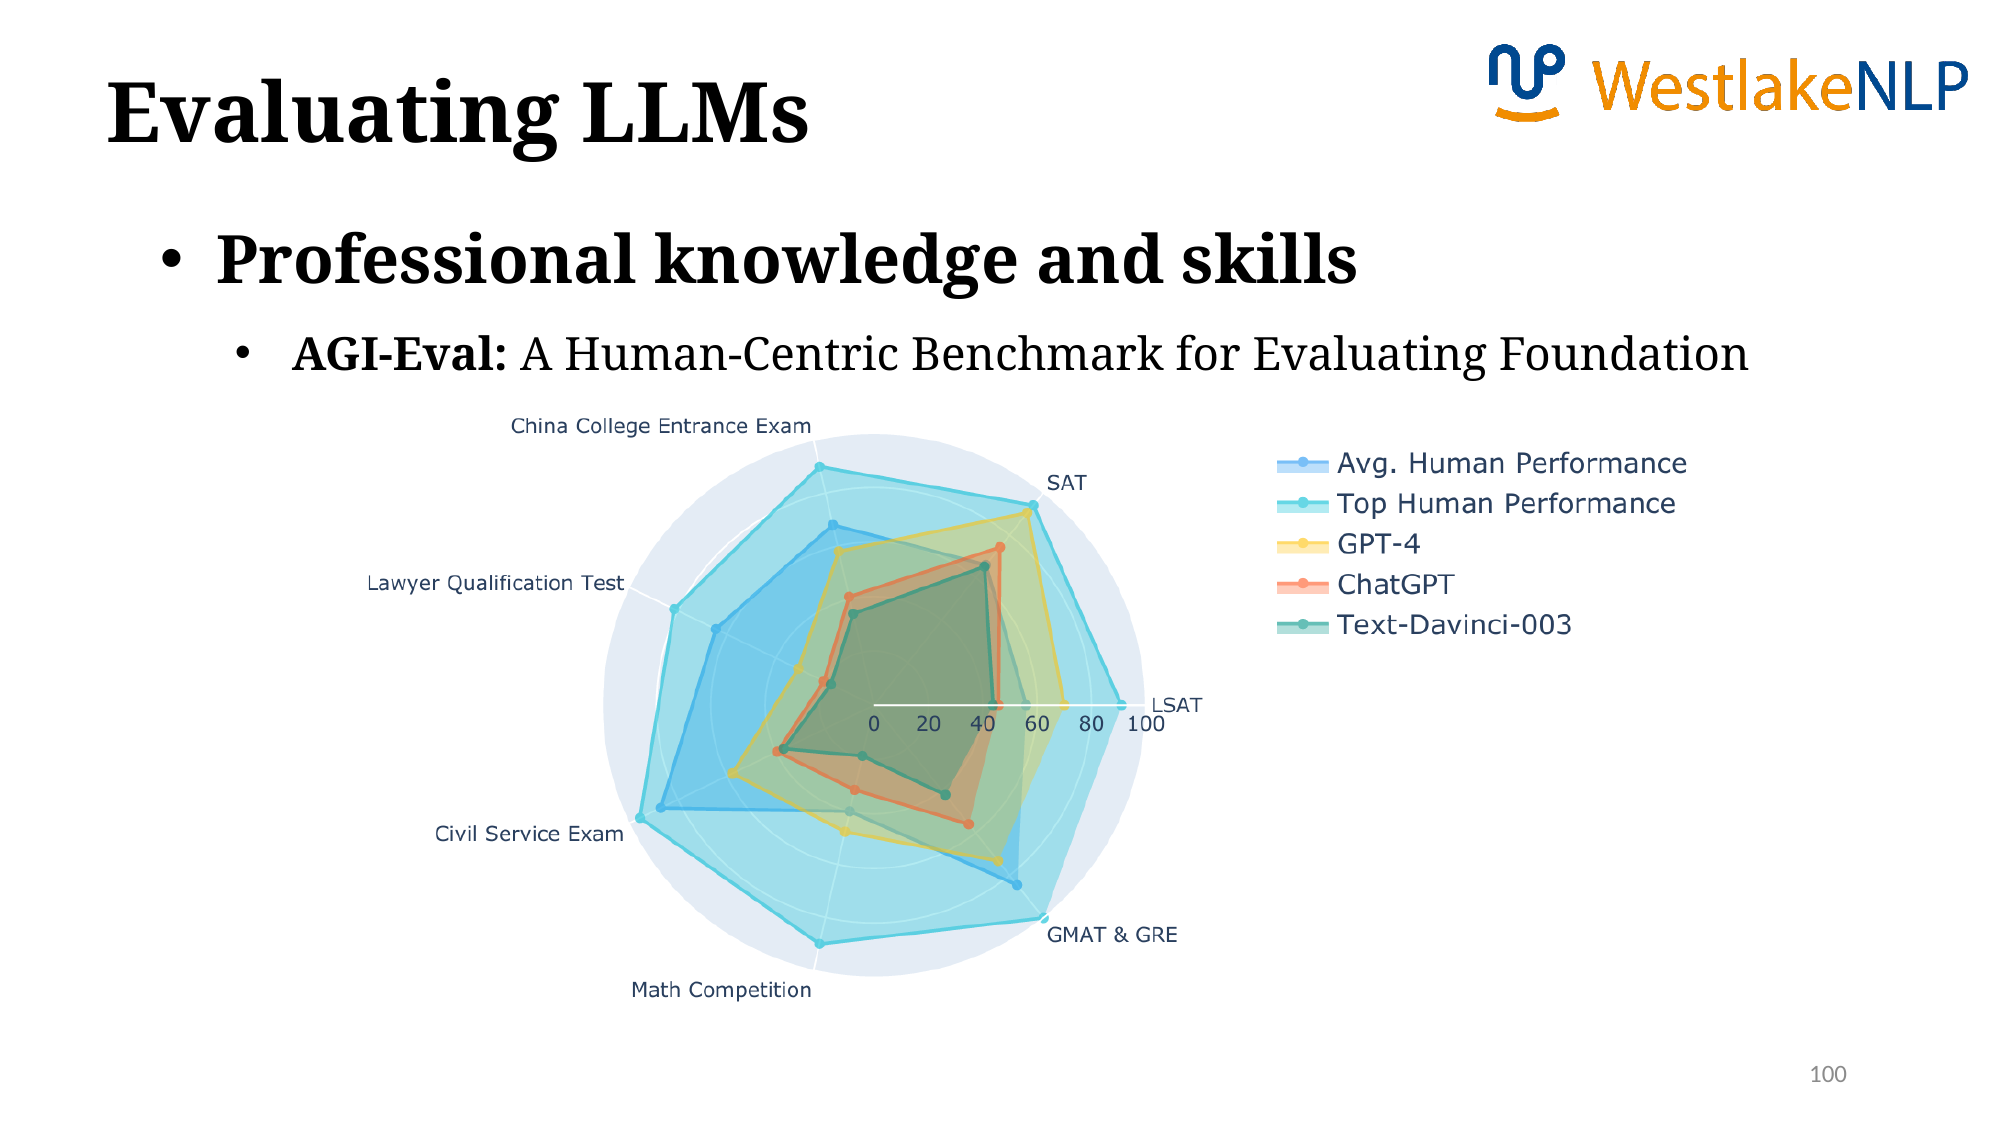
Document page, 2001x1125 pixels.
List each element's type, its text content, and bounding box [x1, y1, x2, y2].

text_box Evaluating LLMs [91, 52, 1459, 168]
slide_number 100 [1412, 1042, 1863, 1103]
picture [269, 407, 1791, 1013]
text_box Professional knowledge and skills AGI-Eval: A Human-Centric Benchmark for Evaluating Foundation Models [144, 169, 1911, 470]
picture [1459, 0, 2000, 170]
